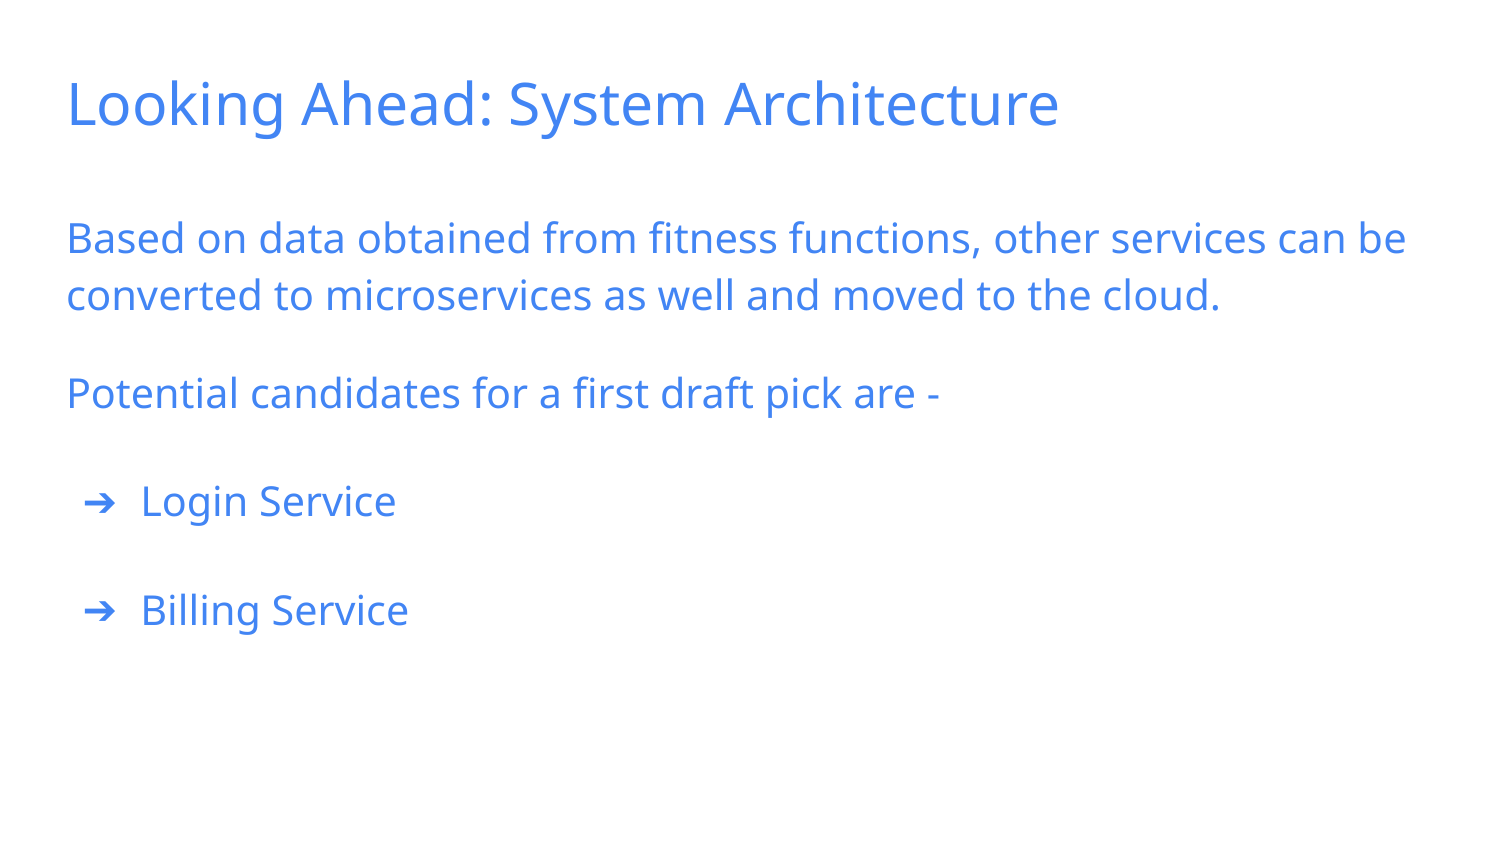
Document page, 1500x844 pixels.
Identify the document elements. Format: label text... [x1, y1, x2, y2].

title Looking Ahead: System Architecture [51, 51, 1449, 146]
list Based on data obtained from fitness functions, other services can be converted to microservices as well and moved to the cloud. [51, 189, 1449, 344]
list Potential candidates for a first draft pick are - Login Service Billing Service [51, 344, 1449, 651]
